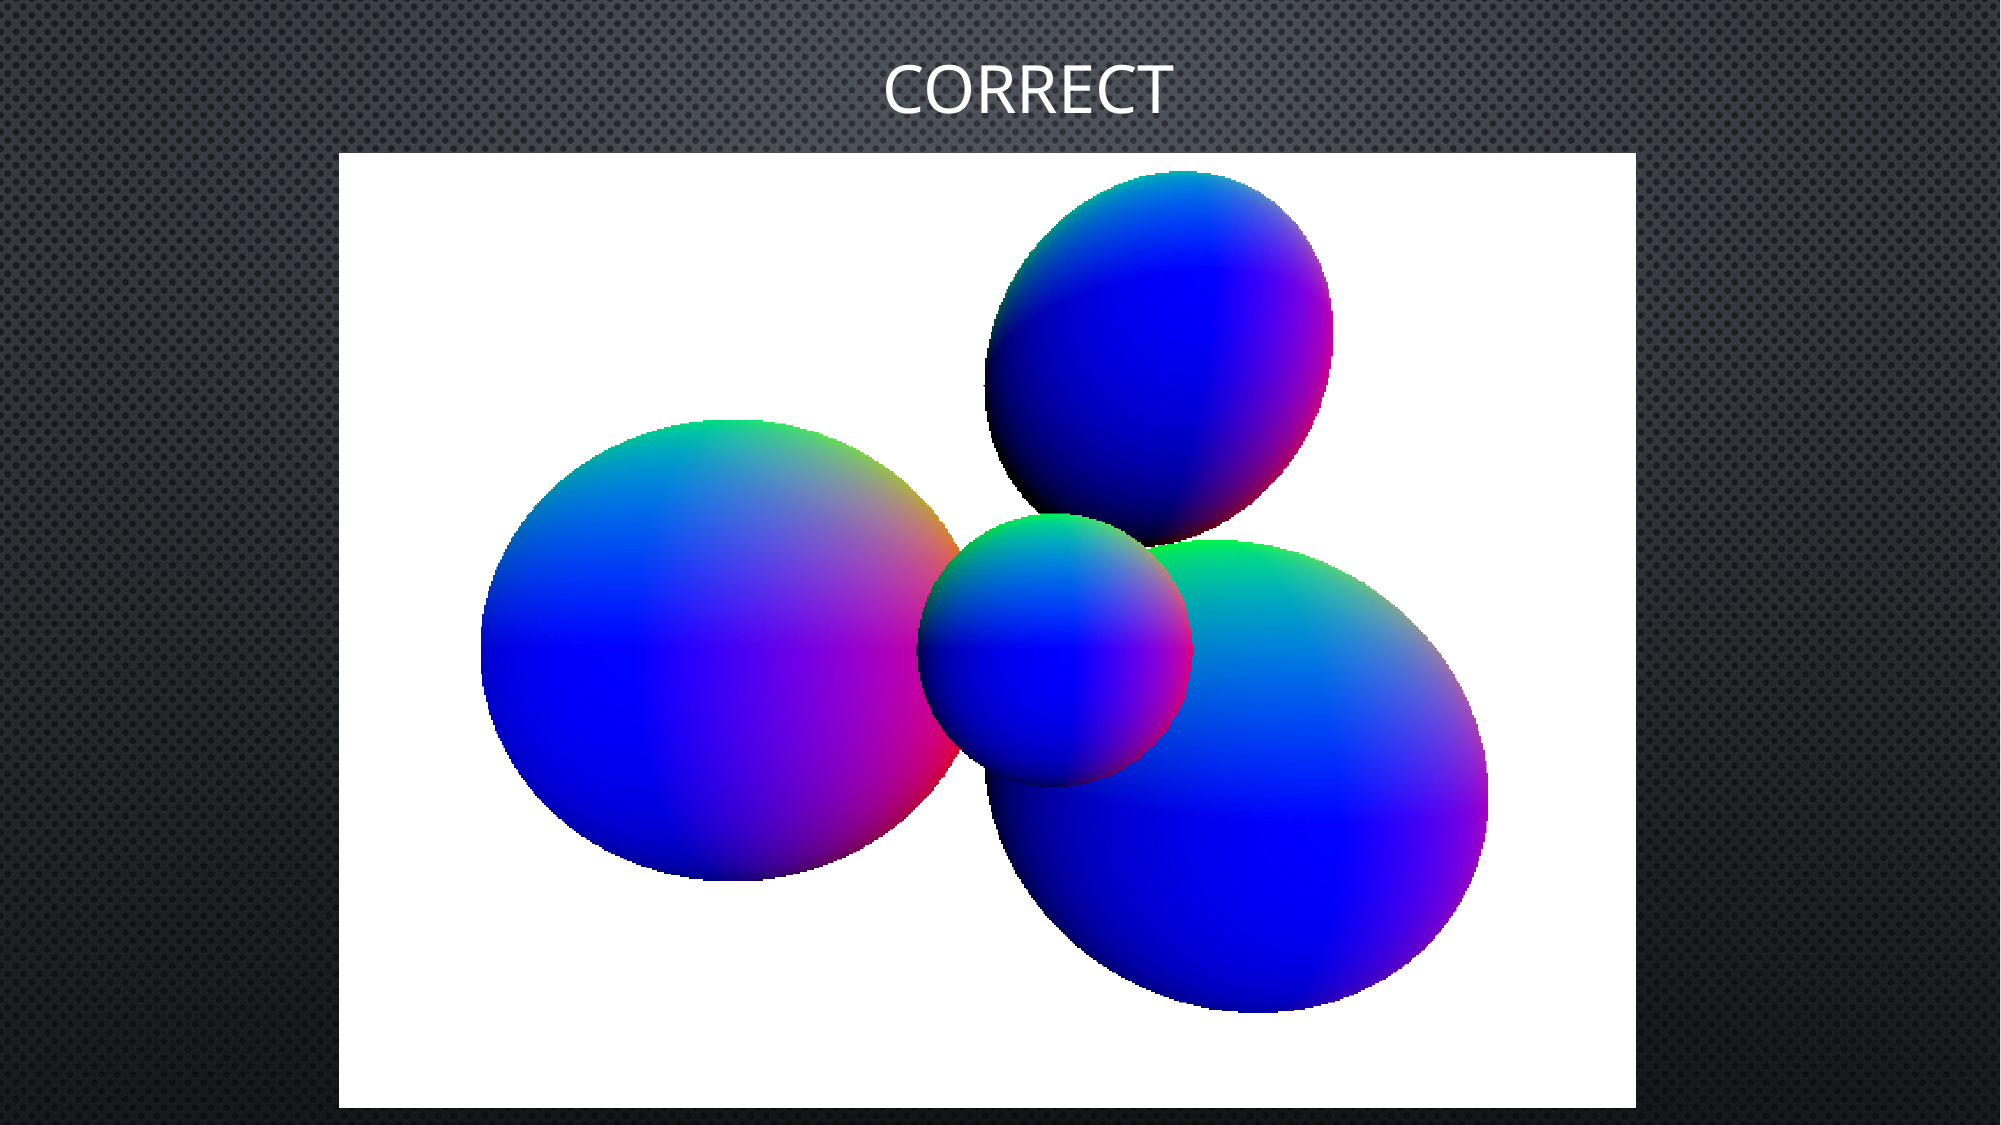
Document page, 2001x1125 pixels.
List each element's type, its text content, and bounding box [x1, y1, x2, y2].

title Correct [339, 19, 1718, 154]
picture [339, 153, 1636, 1109]
